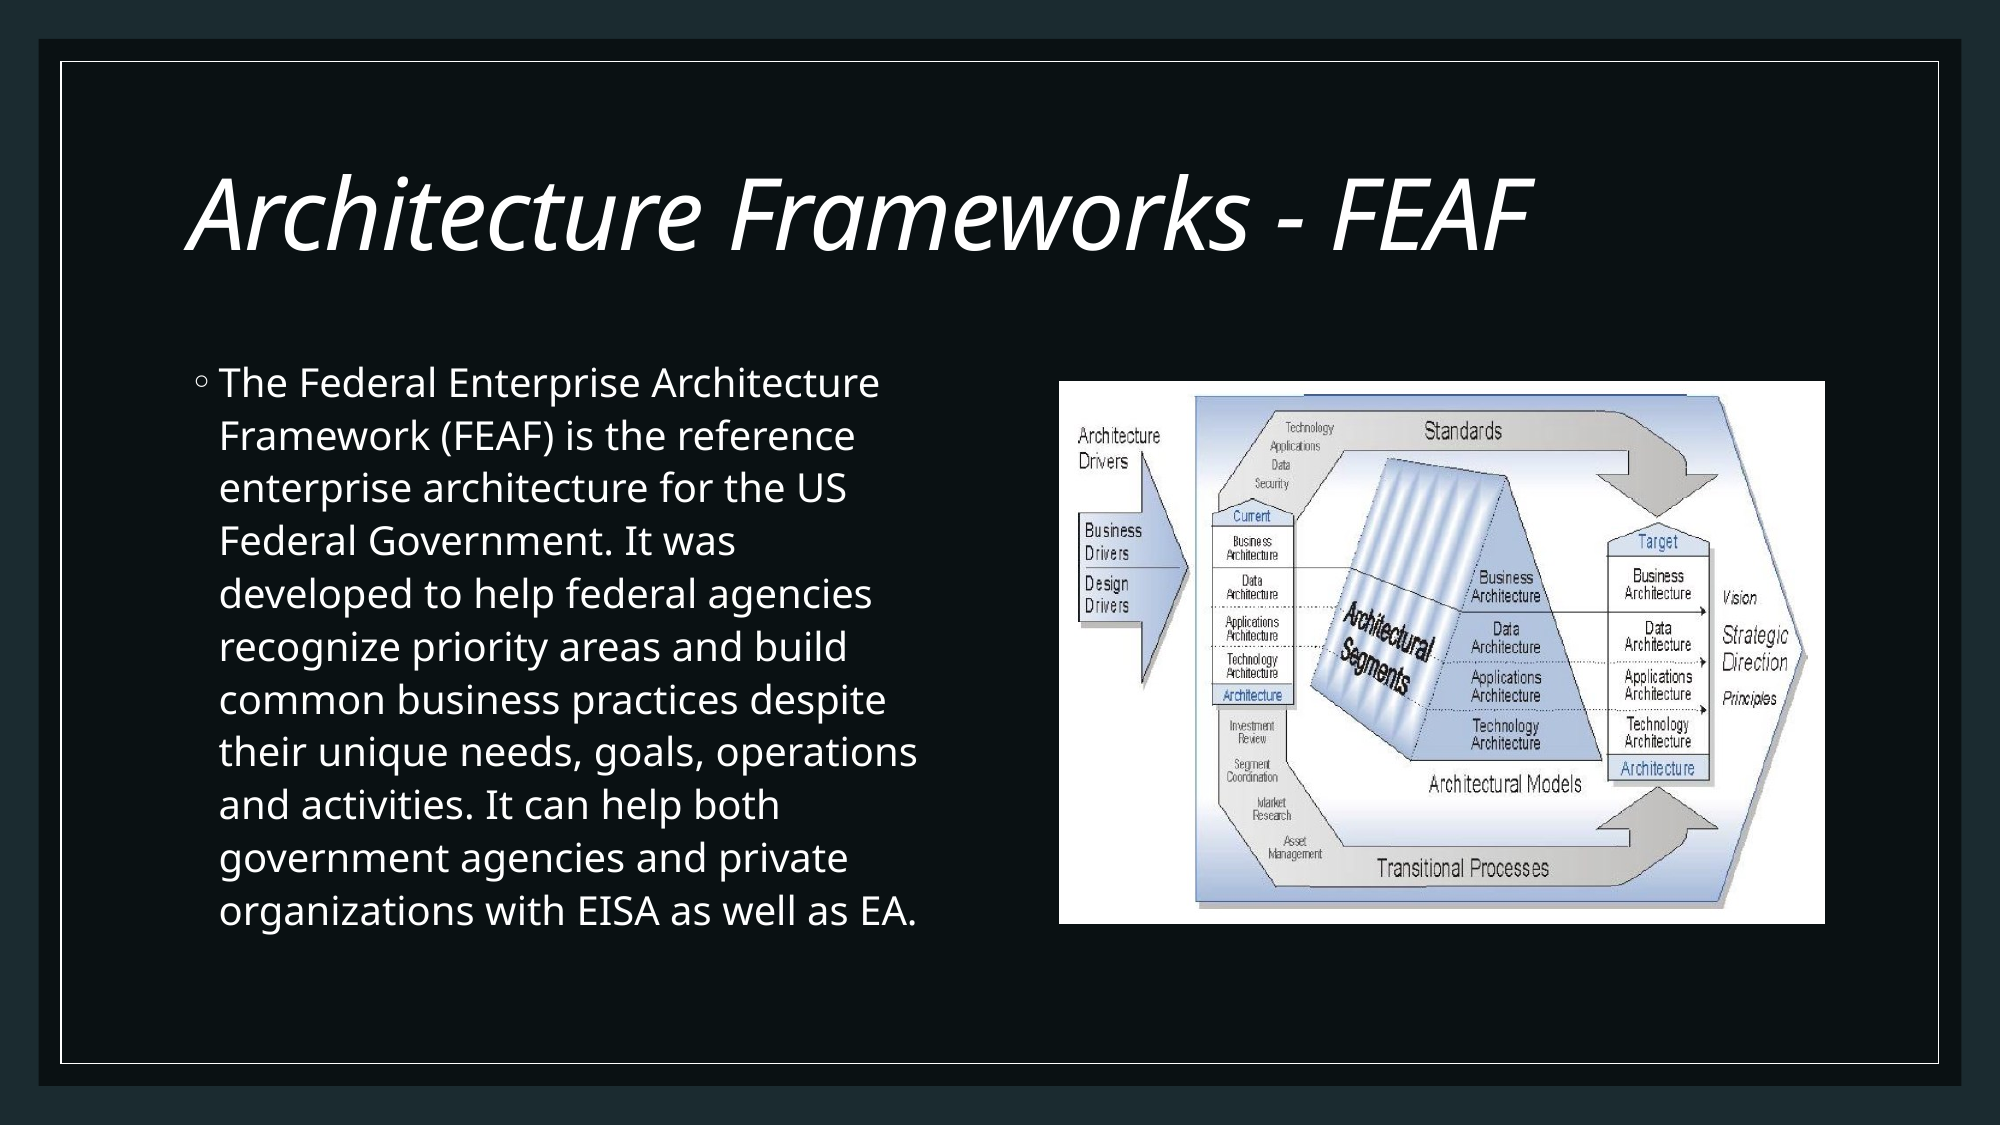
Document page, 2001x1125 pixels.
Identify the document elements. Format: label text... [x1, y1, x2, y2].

title Architecture Frameworks - FEAF [174, 105, 1825, 331]
list The Federal Enterprise Architecture Framework (FEAF) is the reference enterprise architecture for the US Federal Government. It was developed to help federal agencies recognize priority areas and build common business practices despite their unique needs, goals, operations and activities. It can help both government agencies and private organizations with EISA as well as EA. [174, 345, 940, 960]
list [1059, 381, 1825, 924]
